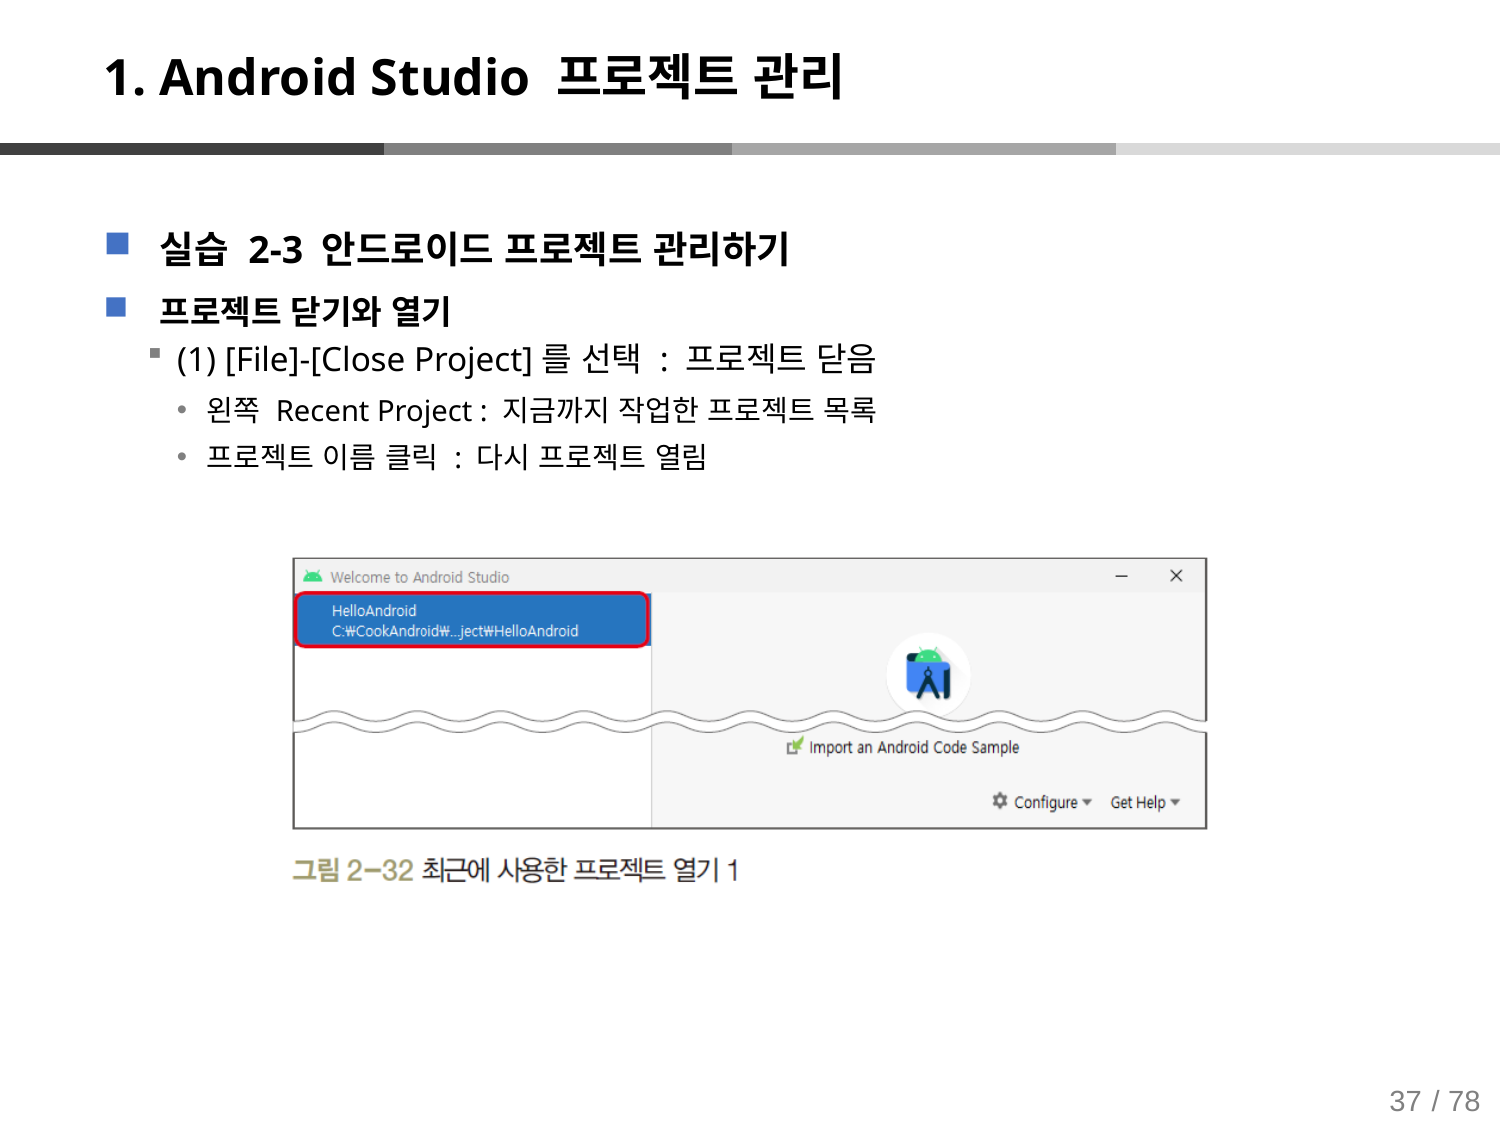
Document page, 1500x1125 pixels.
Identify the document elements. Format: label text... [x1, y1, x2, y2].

title 1. Android Studio 프로젝트 관리 [88, 30, 1211, 121]
list 실습 2-3 안드로이드 프로젝트 관리하기 프로젝트 닫기와 열기 (1) [File]-[Close Project]를 선택 : 프로젝트 닫음 왼쪽 Recent Project : 지금까지 작업한 프로젝트 목록 프로젝트 이름 클릭 : 다시 프로젝트 열림 [88, 196, 1468, 1083]
picture [289, 553, 1211, 889]
